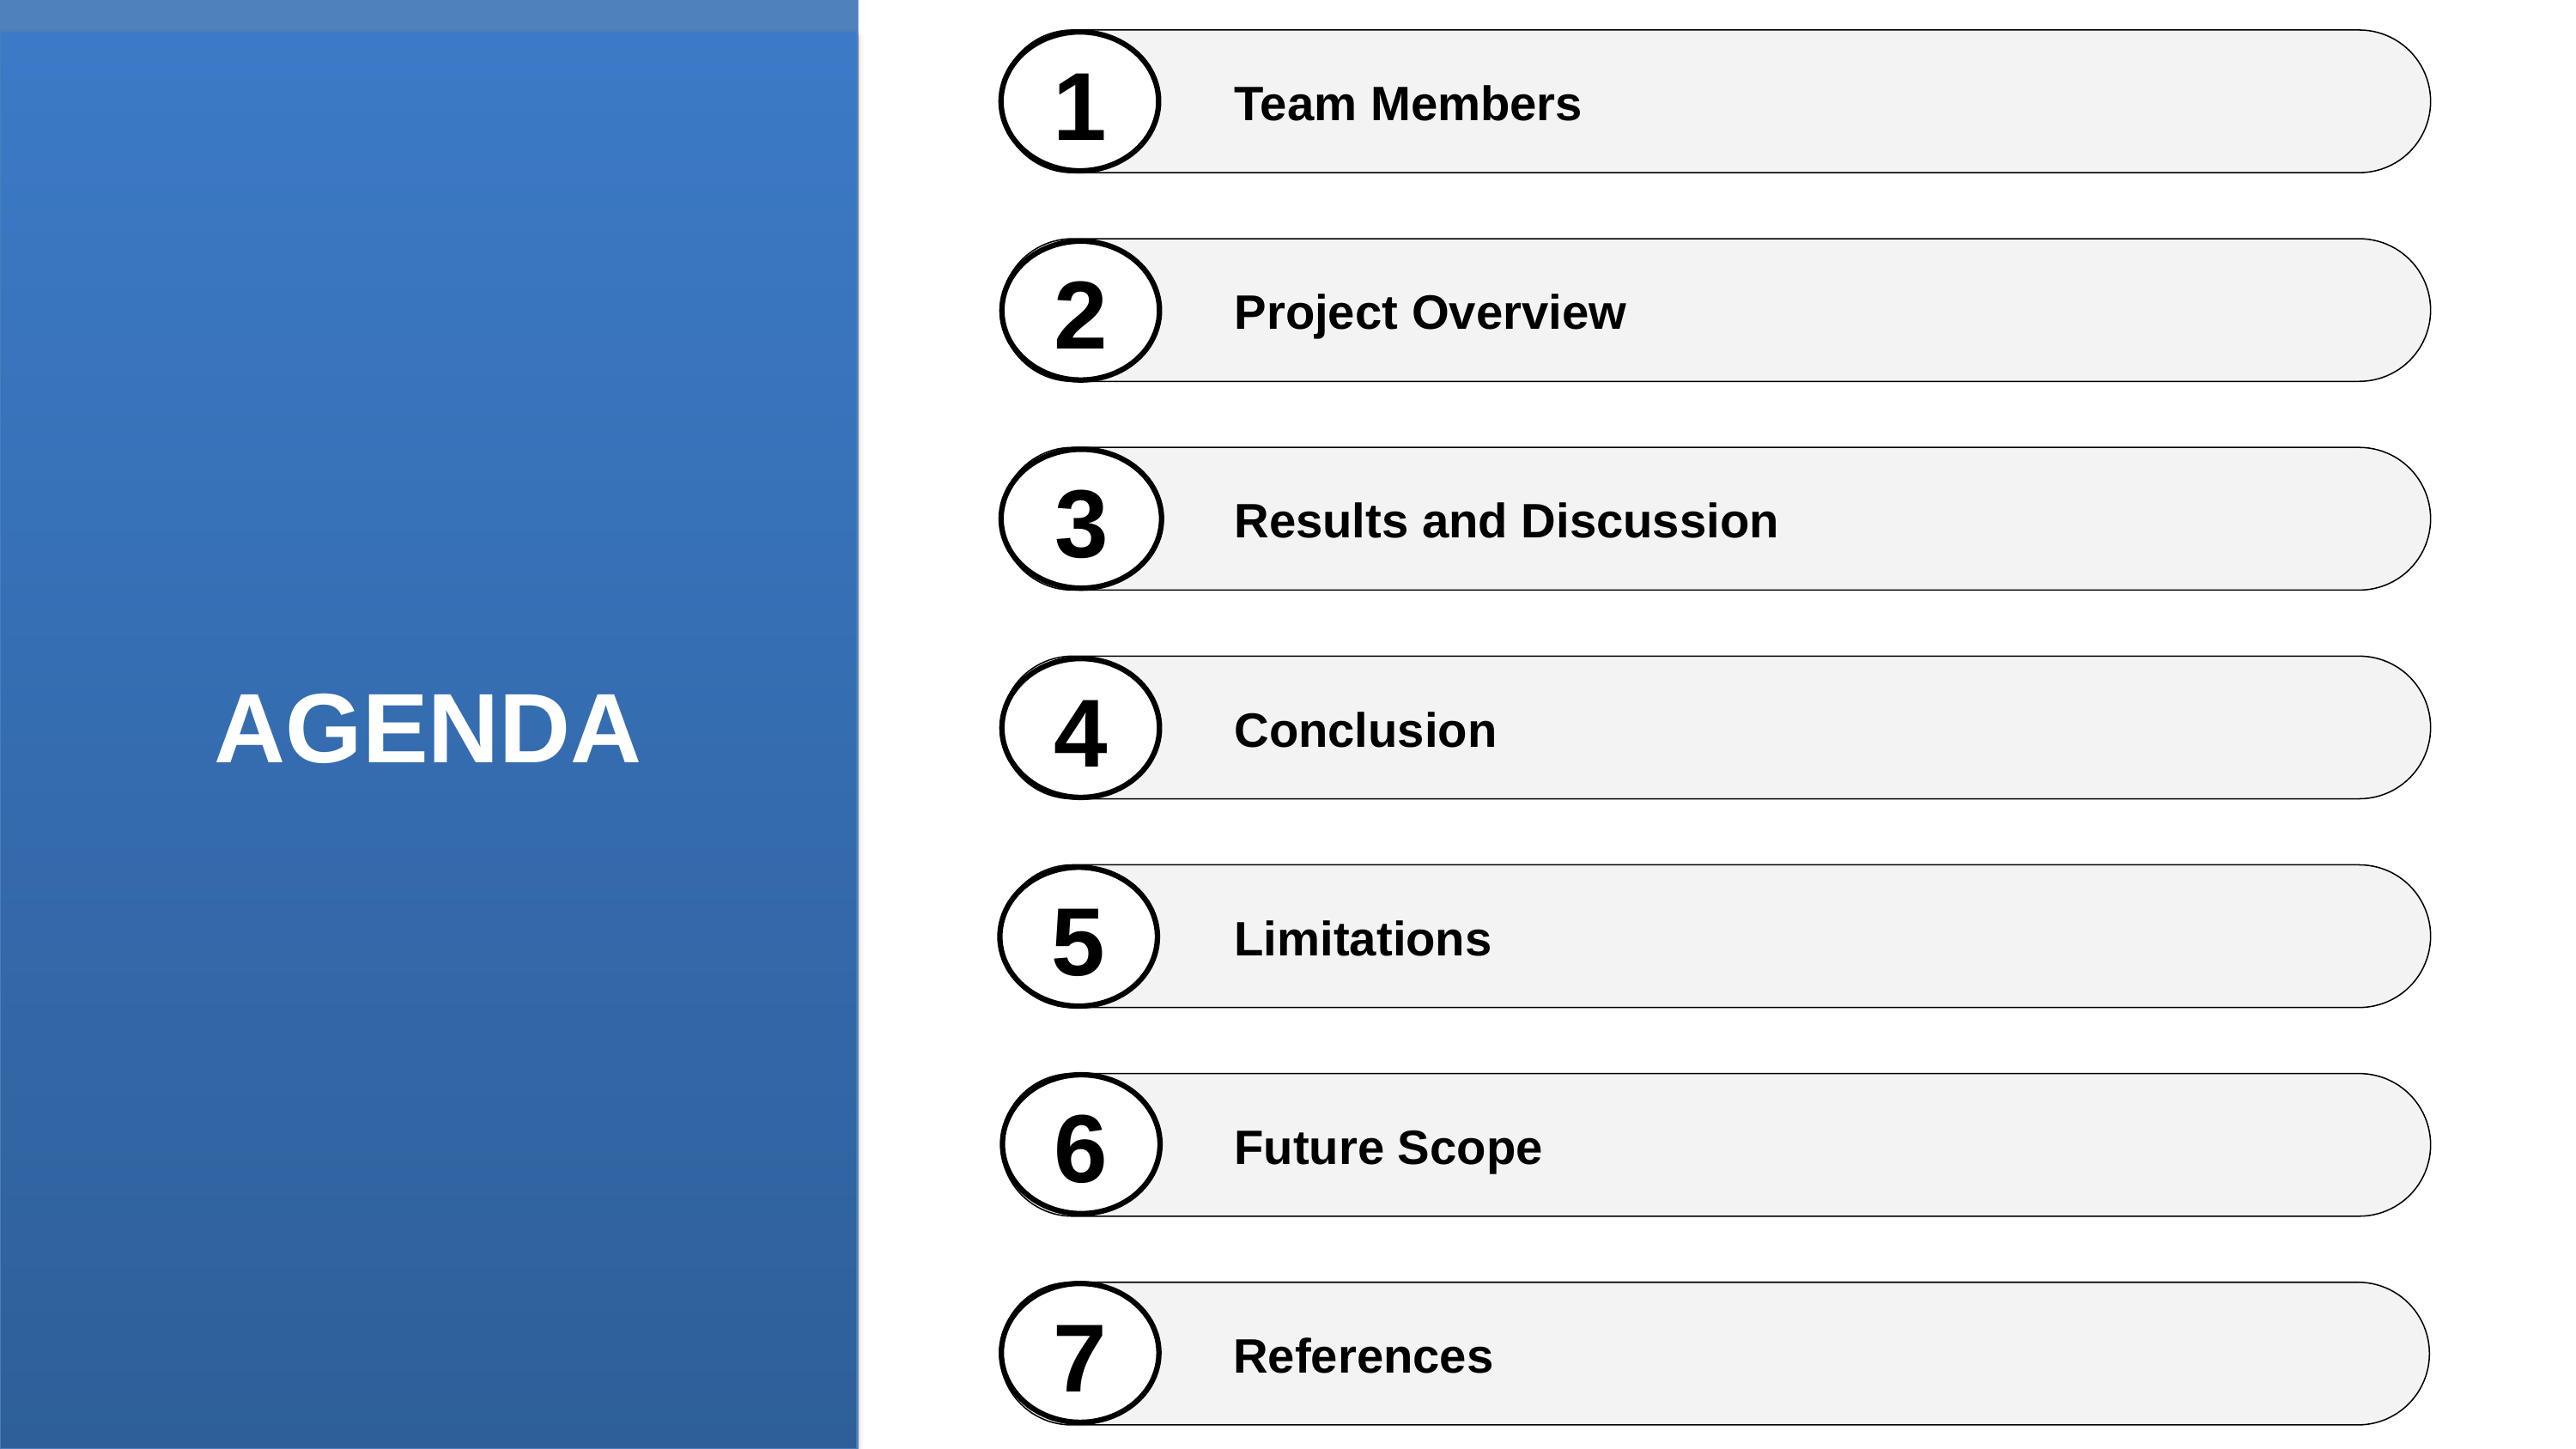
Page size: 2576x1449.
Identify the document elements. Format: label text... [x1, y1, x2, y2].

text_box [999, 29, 2431, 1426]
text_box AGENDA [82, 664, 775, 784]
text_box [0, 31, 858, 1449]
